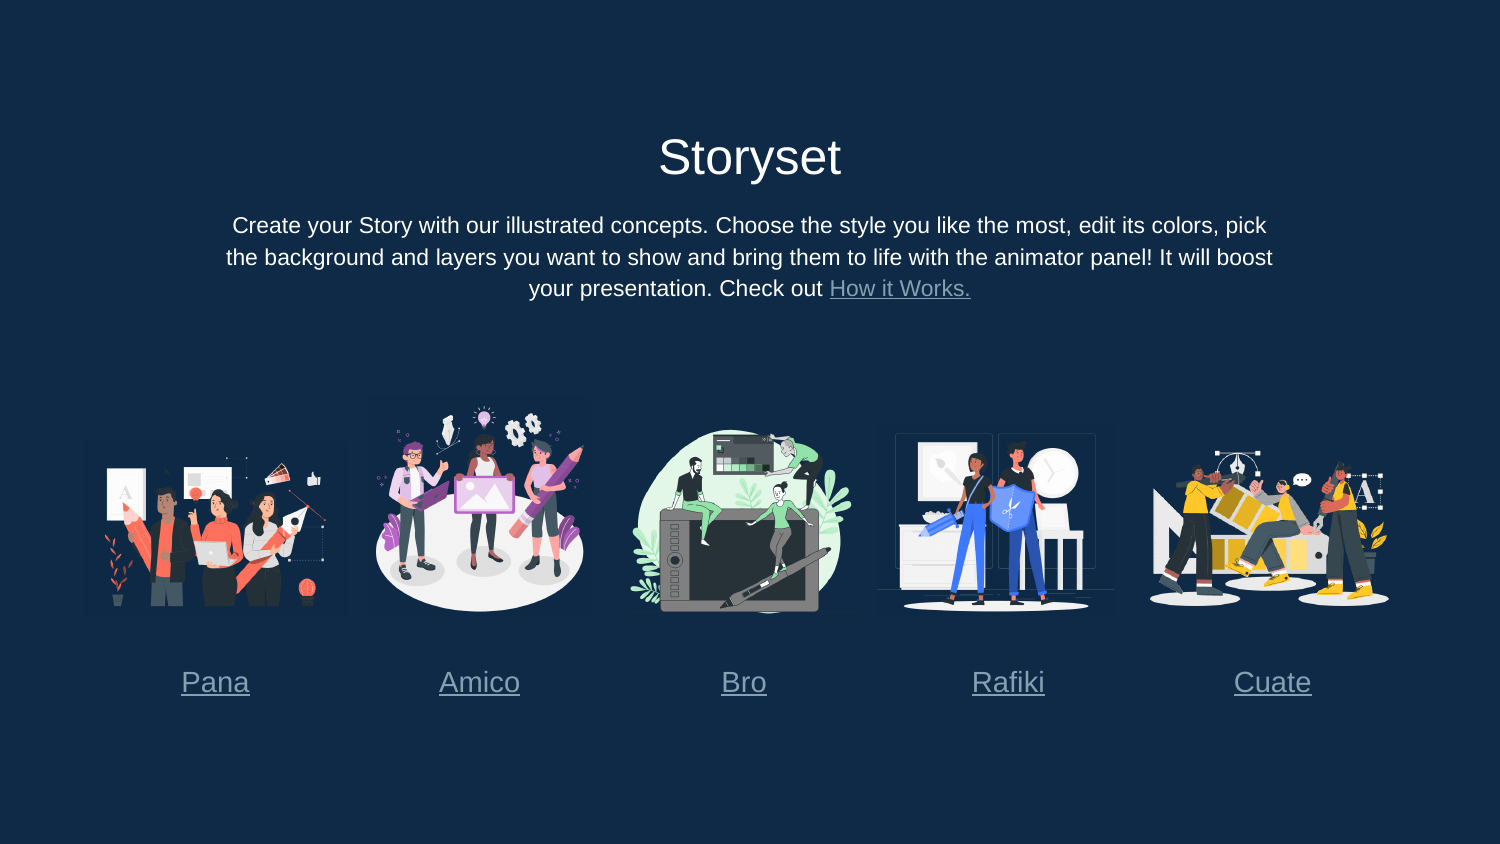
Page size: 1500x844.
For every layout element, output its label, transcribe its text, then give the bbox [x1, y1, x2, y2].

text_box Storyset [171, 109, 1328, 189]
text_box Bro [639, 652, 849, 705]
picture [1121, 413, 1417, 622]
text_box Pana [111, 652, 320, 705]
text_box Rafiki [904, 652, 1113, 705]
text_box Cuate [1168, 652, 1377, 705]
picture [369, 395, 590, 616]
picture [876, 423, 1115, 618]
text_box Amico [375, 652, 585, 705]
picture [83, 440, 348, 618]
text_box Create your Story with our illustrated concepts. Choose the style you like the most, edit its colors, pick the background and layers you want to show and bring them to life with the animator panel! It will boost your presentation. Check out How it Works. [206, 191, 1294, 245]
picture [618, 415, 857, 623]
